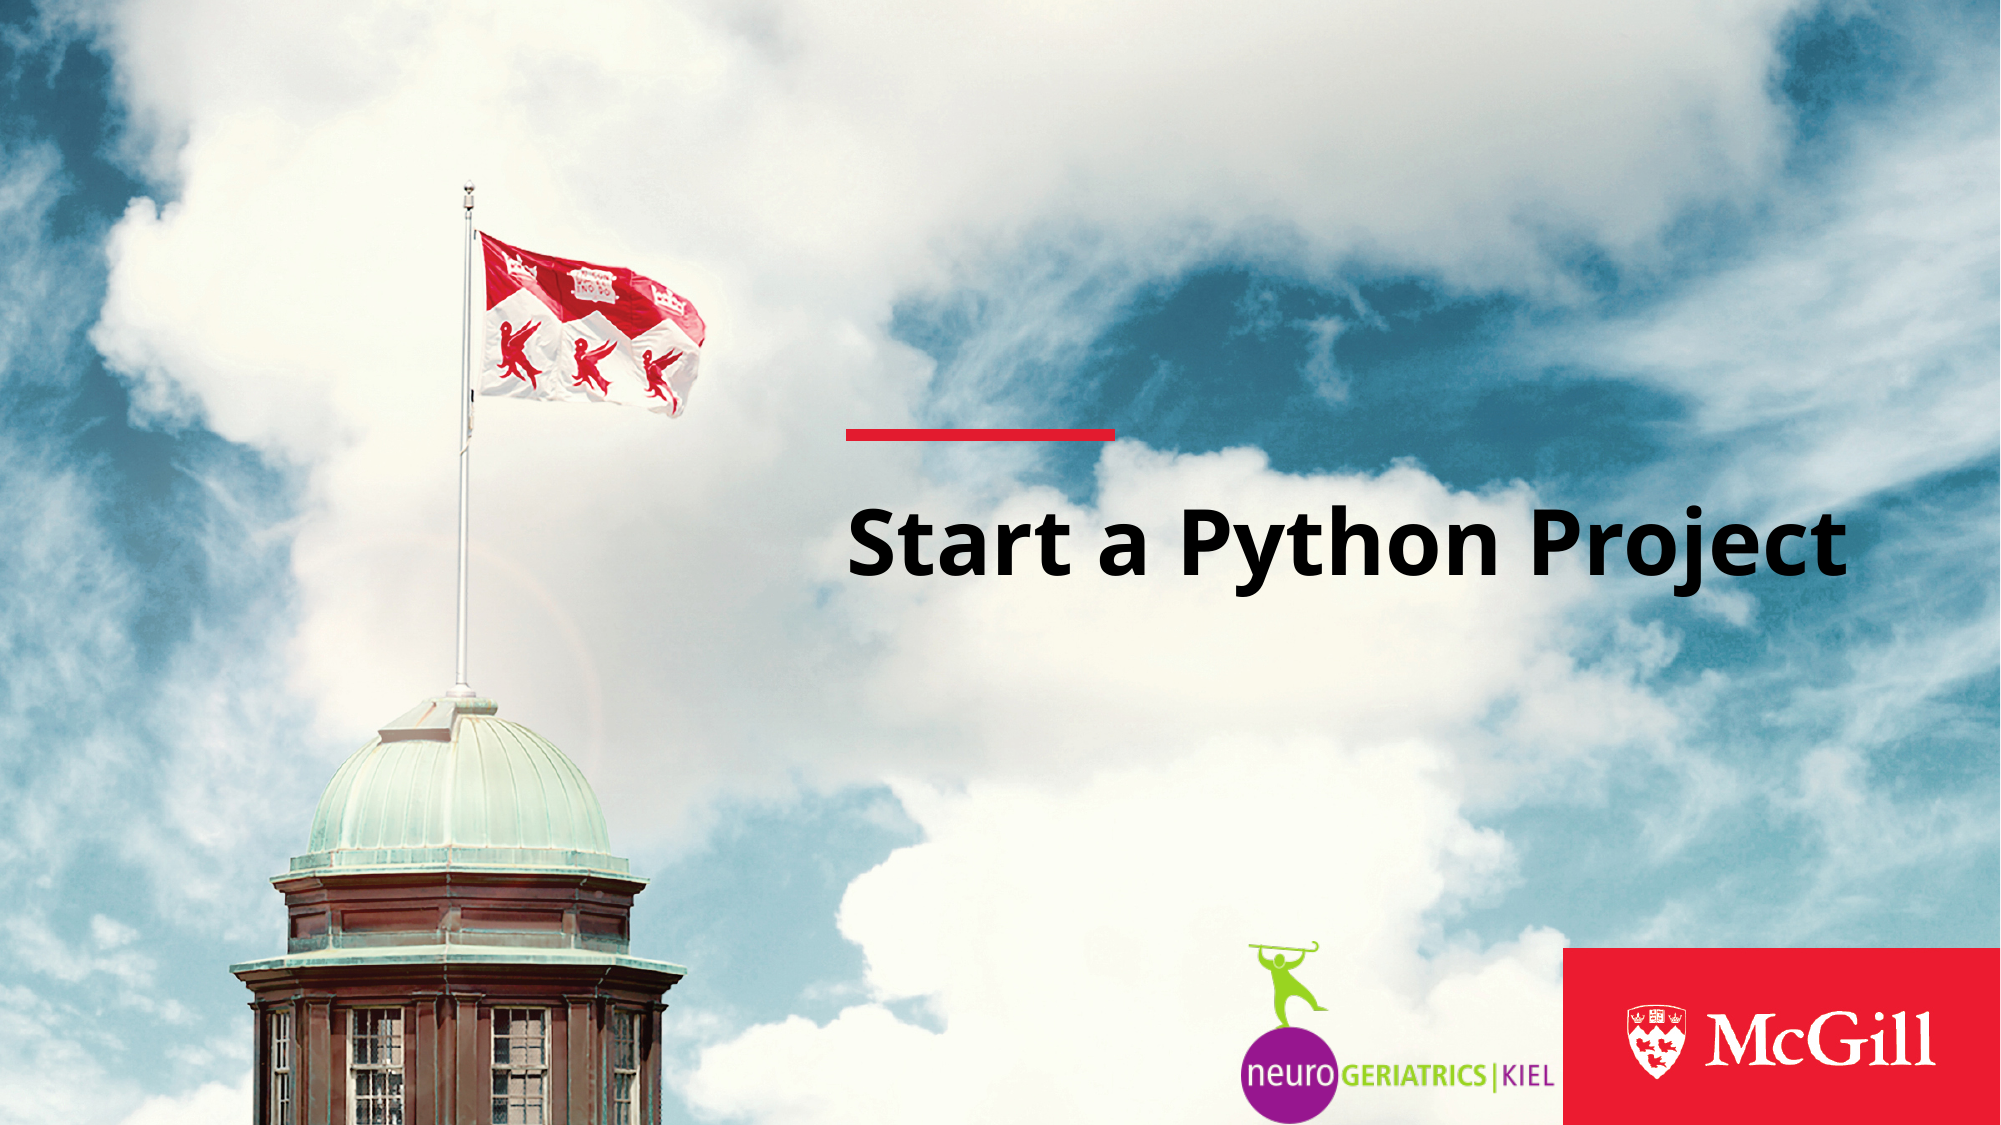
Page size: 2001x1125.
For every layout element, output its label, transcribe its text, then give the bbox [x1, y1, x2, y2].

title Start a Python Project [846, 496, 1952, 916]
picture [0, 0, 2001, 1125]
